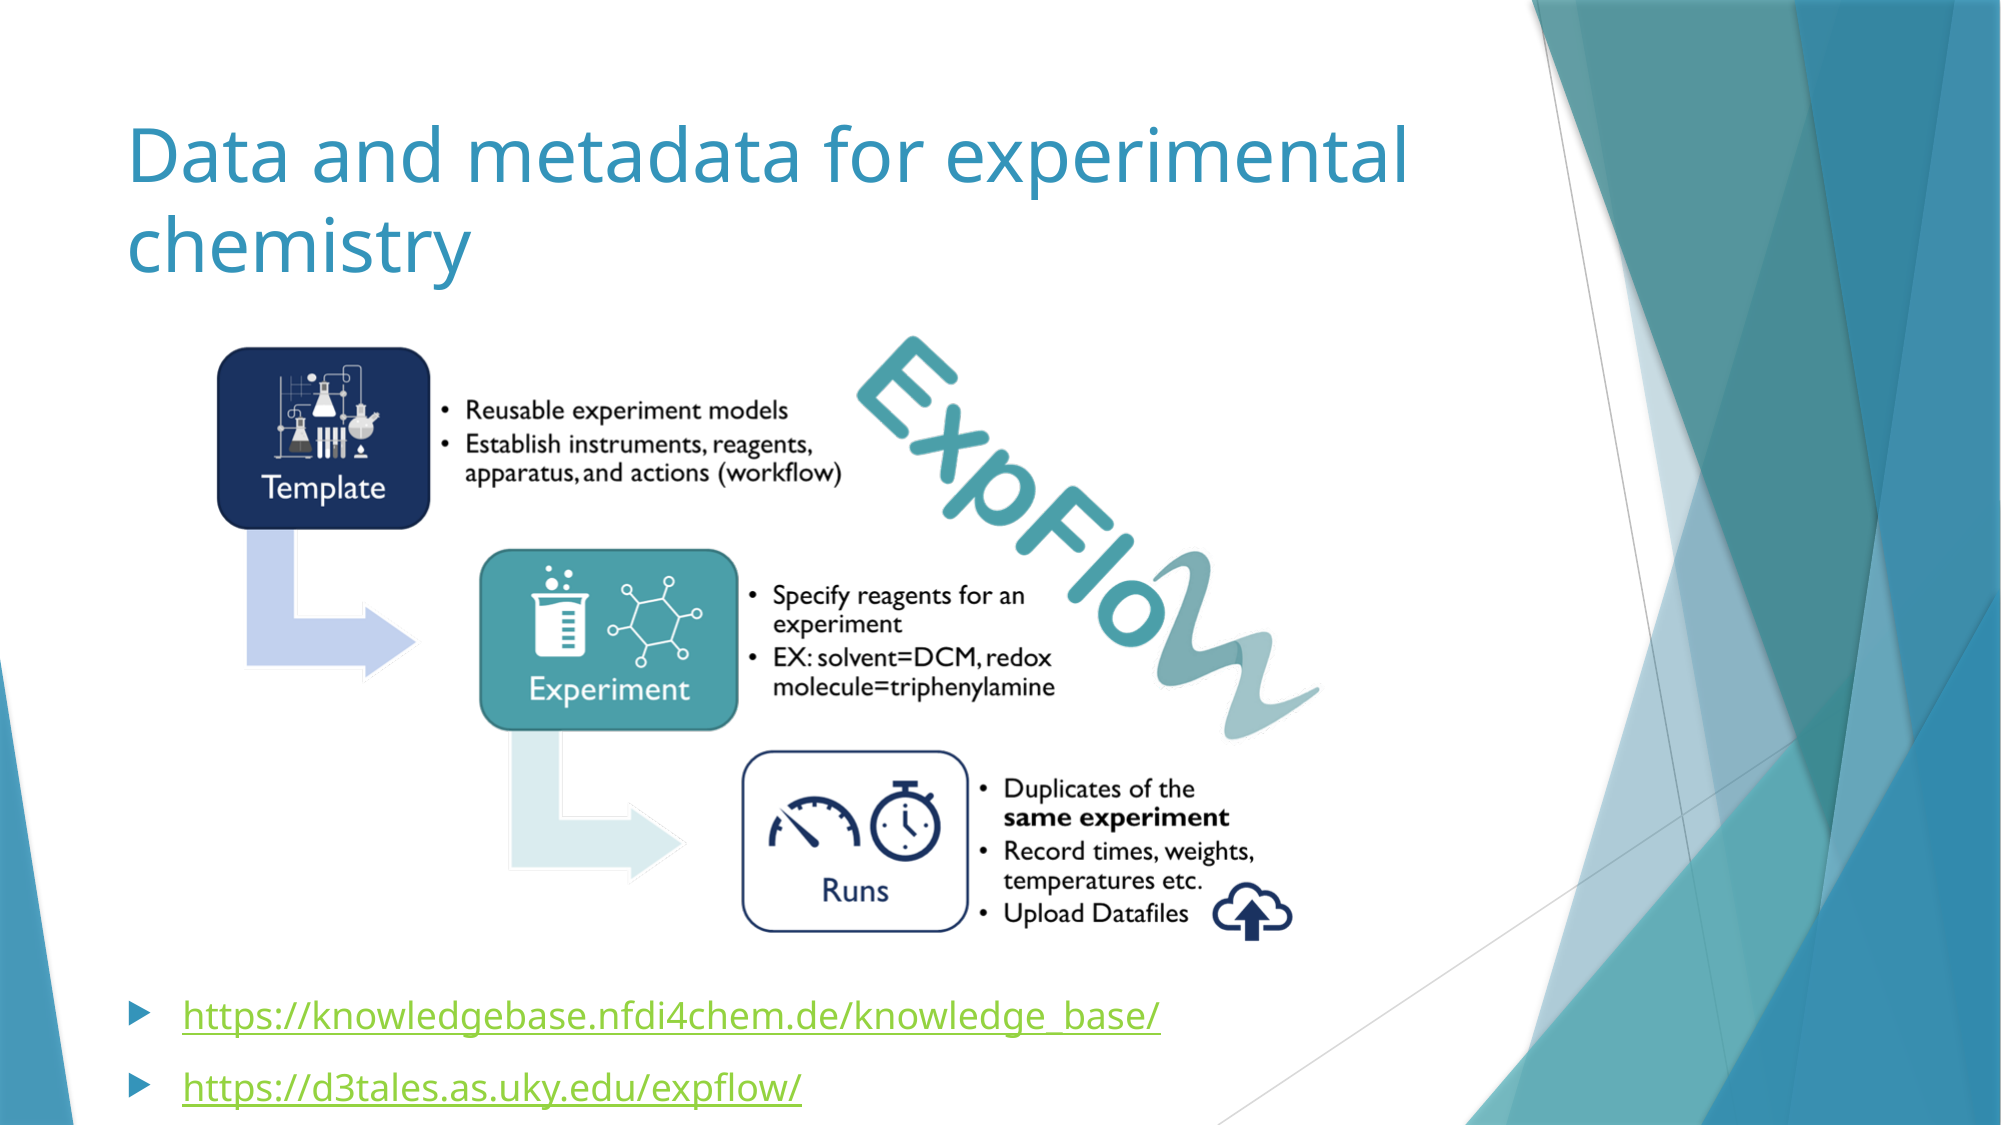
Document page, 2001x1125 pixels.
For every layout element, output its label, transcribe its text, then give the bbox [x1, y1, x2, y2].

list https://knowledgebase.nfdi4chem.de/knowledge_base/ https://d3tales.as.uky.edu/expflow/ [111, 984, 1581, 1125]
title Data and metadata for experimental chemistry [111, 99, 1522, 317]
picture [137, 225, 1345, 955]
